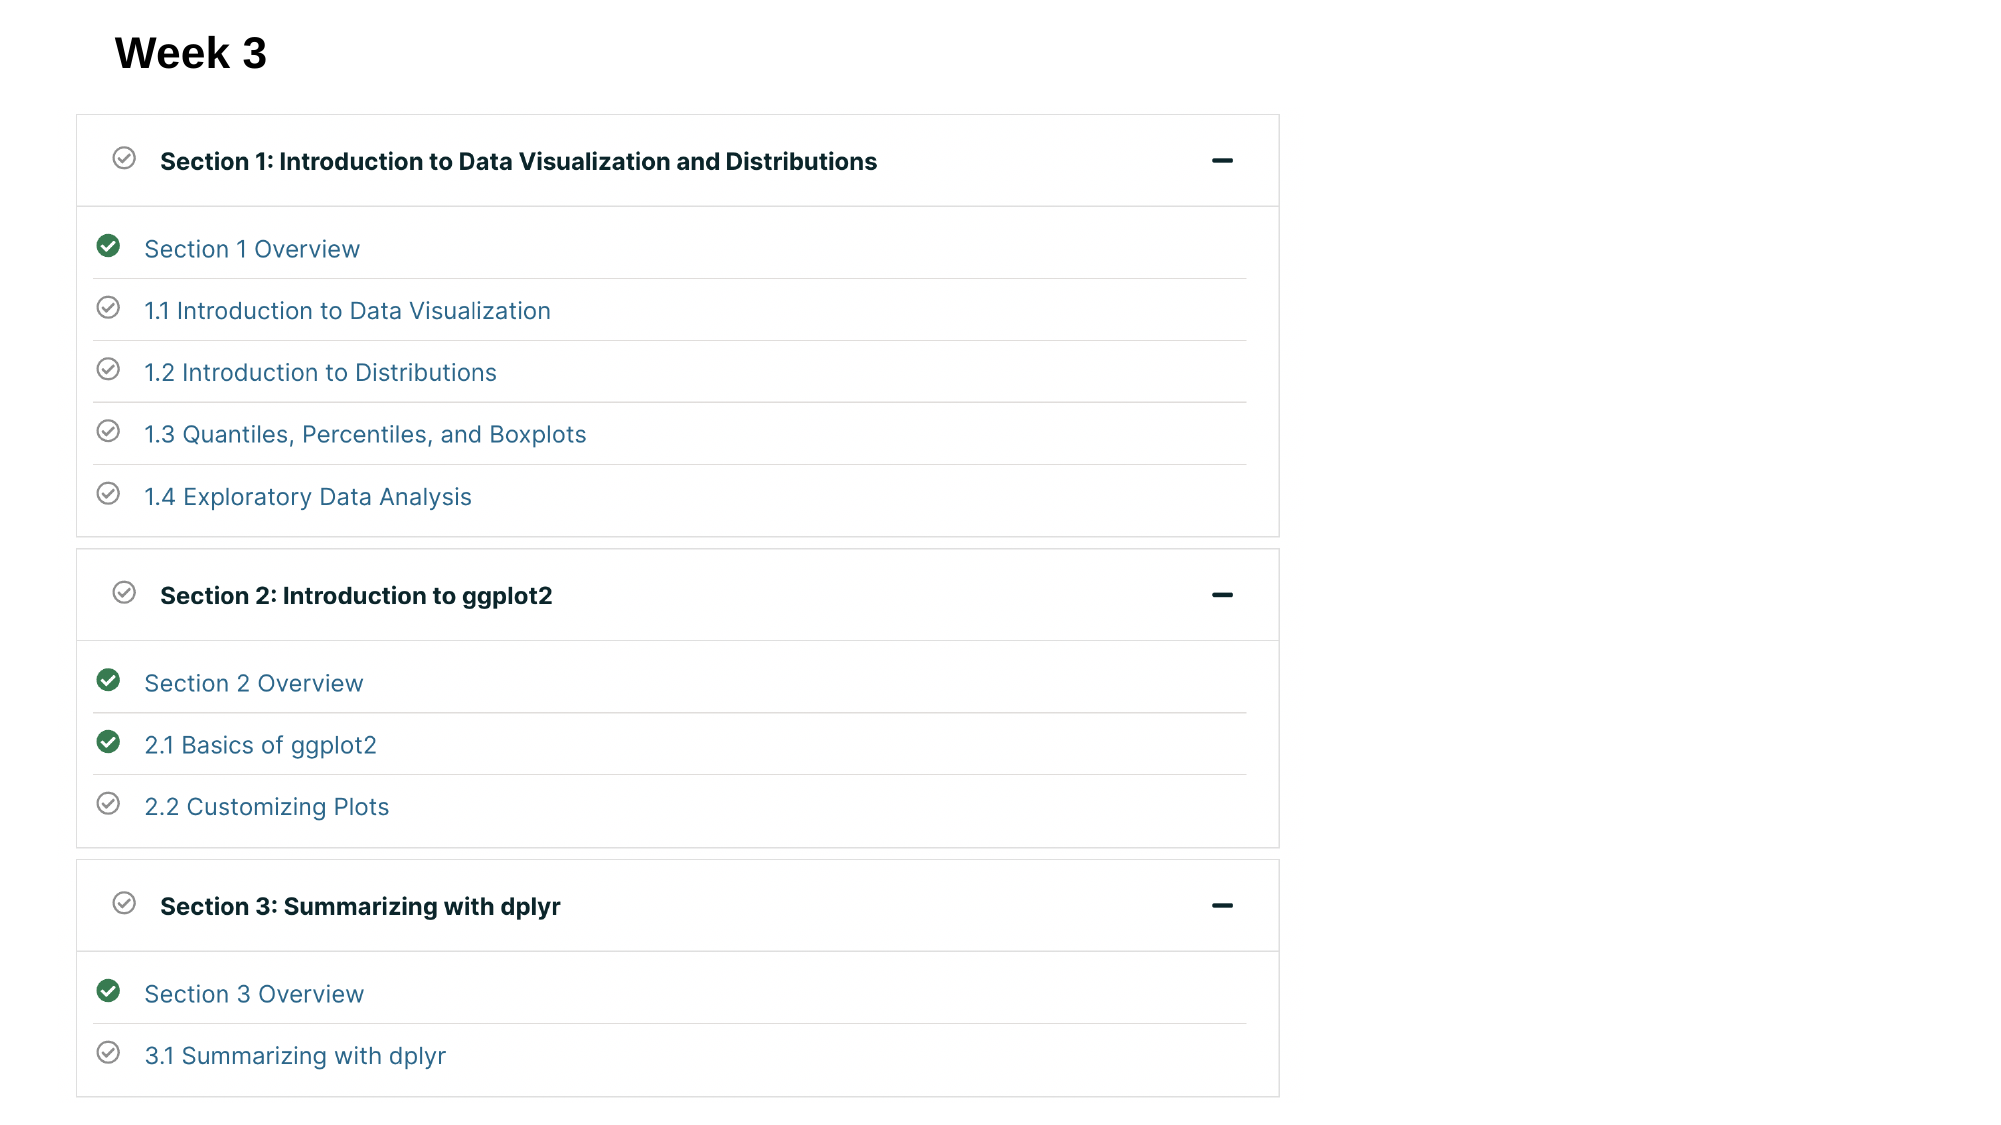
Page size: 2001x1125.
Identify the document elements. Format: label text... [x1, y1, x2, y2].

title Week 3 [99, 5, 1900, 97]
picture [56, 107, 1304, 1104]
